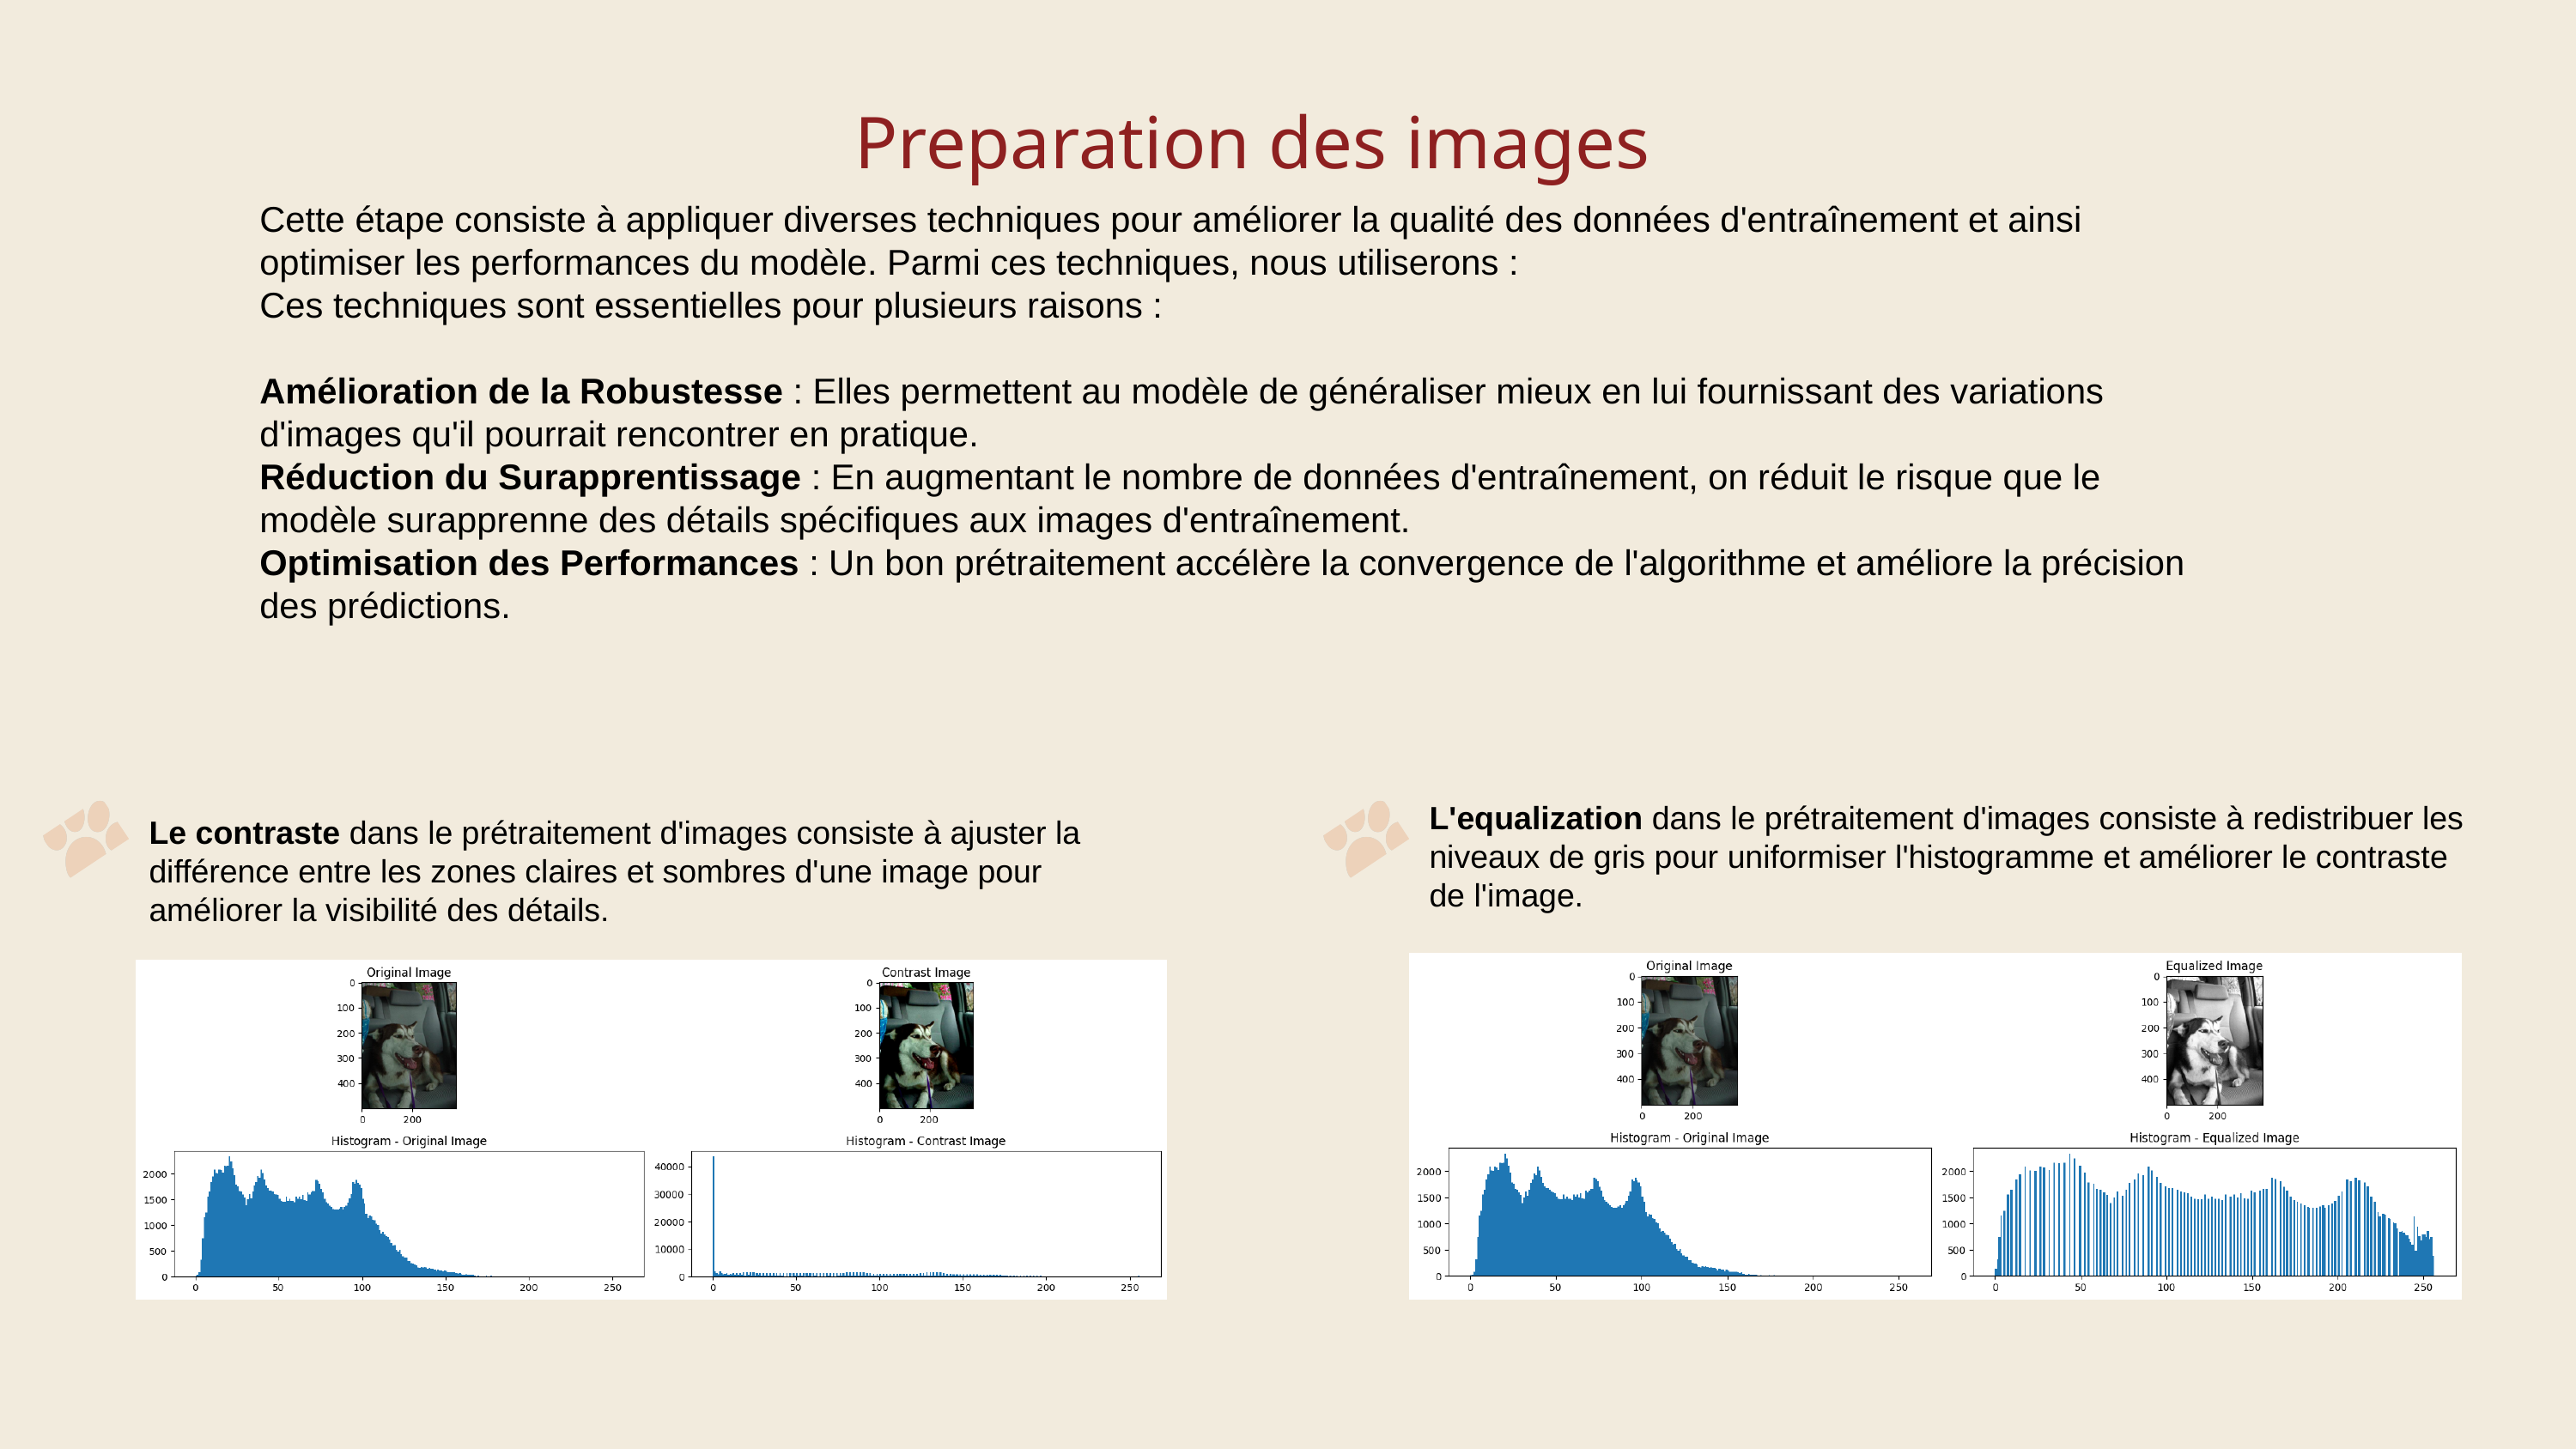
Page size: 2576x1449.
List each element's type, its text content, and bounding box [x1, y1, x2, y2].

picture [136, 960, 1167, 1300]
text_box [1321, 797, 1410, 879]
text_box L'equalization dans le prétraitement d'images consiste à redistribuer les niveaux de gris pour uniformiser l'histogramme et améliorer le contraste de l'image. [1416, 791, 2500, 959]
picture [1408, 953, 2462, 1300]
text_box Preparation des images [547, 22, 1959, 184]
text_box [41, 797, 130, 879]
text_box Le contraste dans le prétraitement d'images consiste à ajuster la différence entre les zones claires et sombres d'une image pour améliorer la visibilité des détails. [136, 805, 1167, 960]
text_box Cette étape consiste à appliquer diverses techniques pour améliorer la qualité des données d'entraînement et ainsi optimiser les performances du modèle. Parmi ces techniques, nous utiliserons : Ces techniques sont essentielles pour plusieurs raisons : Amélioration de la Robustesse : Elles permettent au modèle de généraliser mieux en lui fournissant des variations d'images qu'il pourrait rencontrer en pratique. Réduction du Surapprentissage : En augmentant le nombre de données d'entraînement, on réduit le risque que le modèle surapprenne des détails spécifiques aux images d'entraînement. Optimisation des Performances : Un bon prétraitement accélère la convergence de l'algorithme et améliore la précision des prédictions. [246, 190, 2201, 633]
